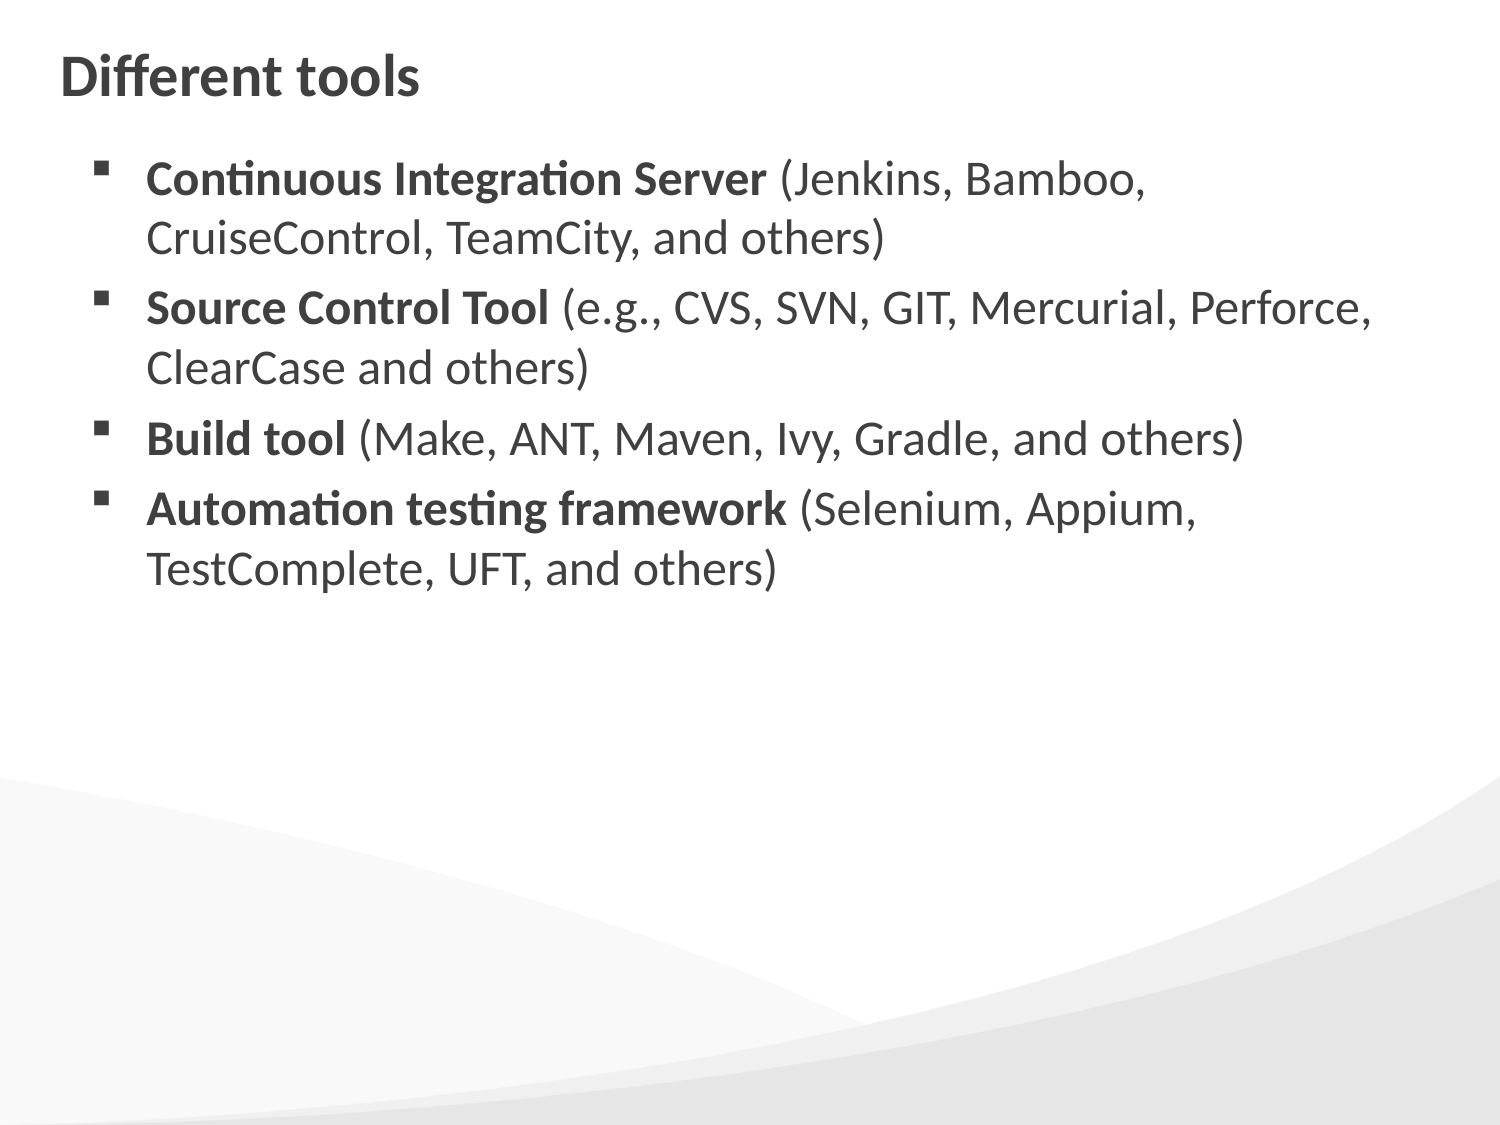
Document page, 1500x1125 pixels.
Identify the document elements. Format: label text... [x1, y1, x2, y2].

list Continuous Integration Server (Jenkins, Bamboo, CruiseControl, TeamCity, and others) Source Control Tool (e.g., CVS, SVN, GIT, Mercurial, Perforce, ClearCase and others) Build tool (Make, ANT, Maven, Ivy, Gradle, and others) Automation testing framework (Selenium, Appium, TestComplete, UFT, and others) [75, 137, 1425, 371]
picture [0, 0, 1500, 1125]
title Different tools [45, 24, 1450, 120]
